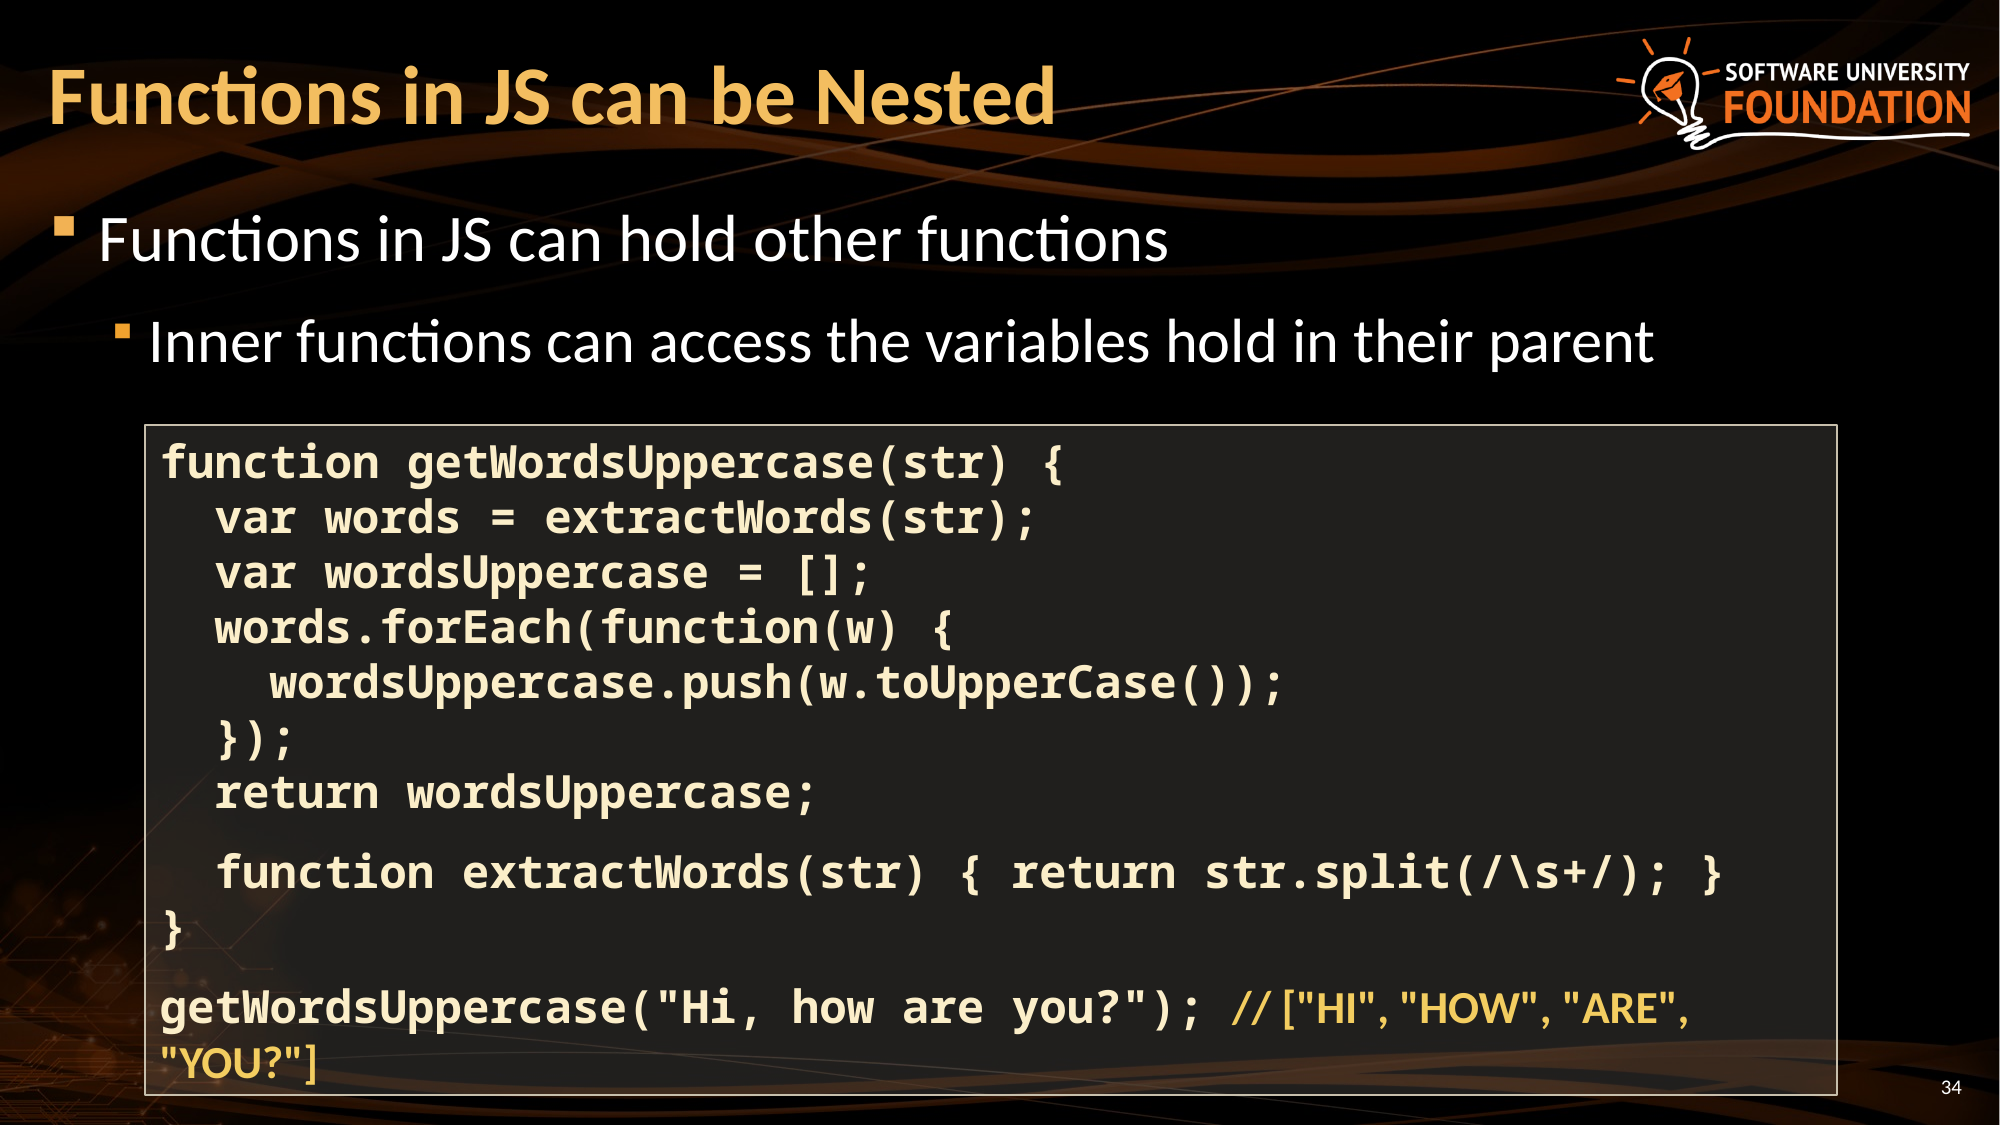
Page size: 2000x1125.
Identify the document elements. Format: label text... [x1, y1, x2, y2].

list Functions in JS can hold other functions Inner functions can access the variables hold in their parent [31, 188, 1968, 1103]
title Functions in JS can be Nested [30, 6, 1602, 189]
text_box function getWordsUppercase(str) { var words = extractWords(str); var wordsUppercase = []; words.forEach(function(w) { wordsUppercase.push(w.toUpperCase()); }); return wordsUppercase; function extractWords(str) { return str.split(/\s+/); } } getWordsUppercase("Hi, how are you?"); // ["HI", "HOW", "ARE", "YOU?"] [144, 425, 1838, 1095]
picture [0, 0, 2000, 1125]
